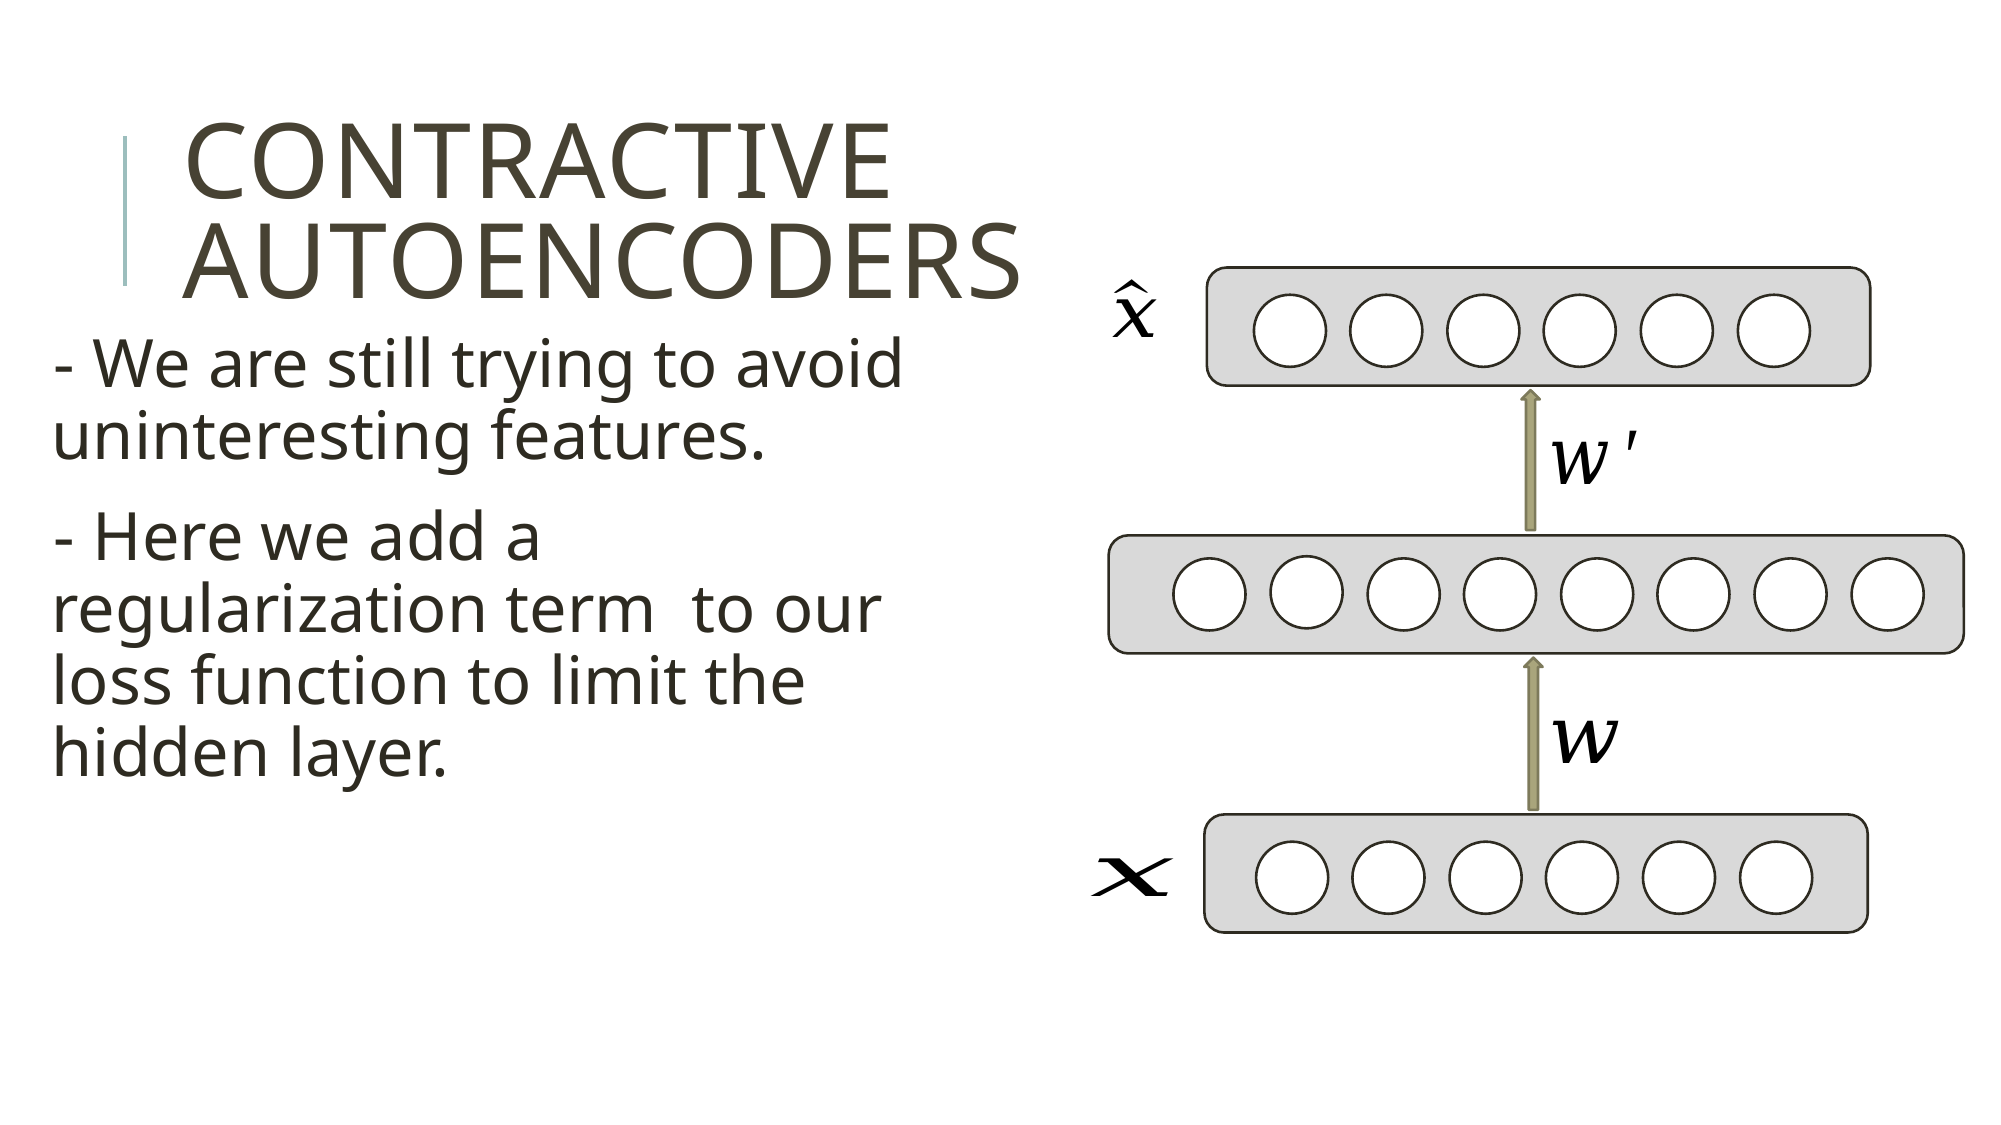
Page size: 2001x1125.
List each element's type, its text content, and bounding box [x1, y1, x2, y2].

title Contractive autoencoders [168, 96, 1763, 342]
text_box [1081, 267, 1965, 933]
